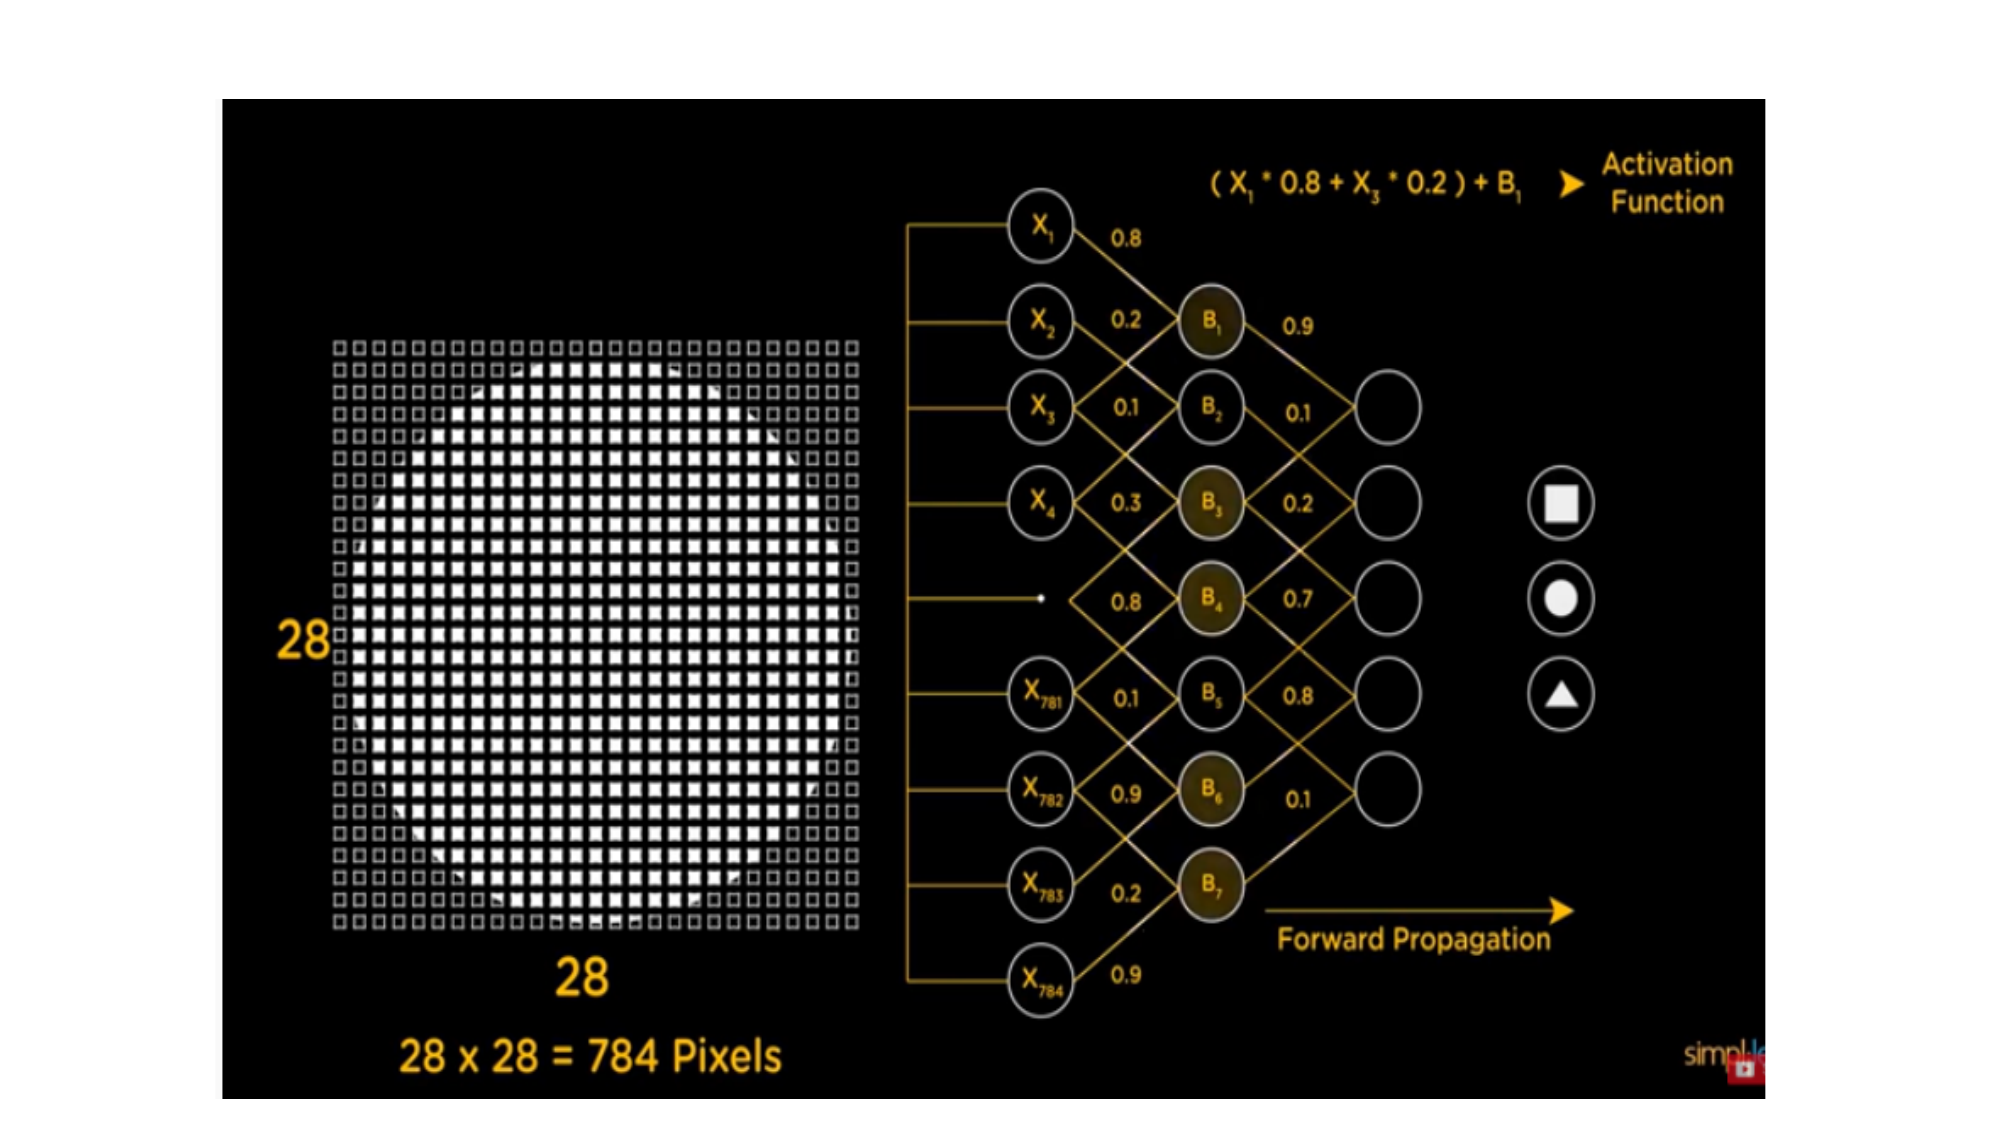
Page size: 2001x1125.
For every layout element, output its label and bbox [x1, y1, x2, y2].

list [215, 99, 1766, 1099]
